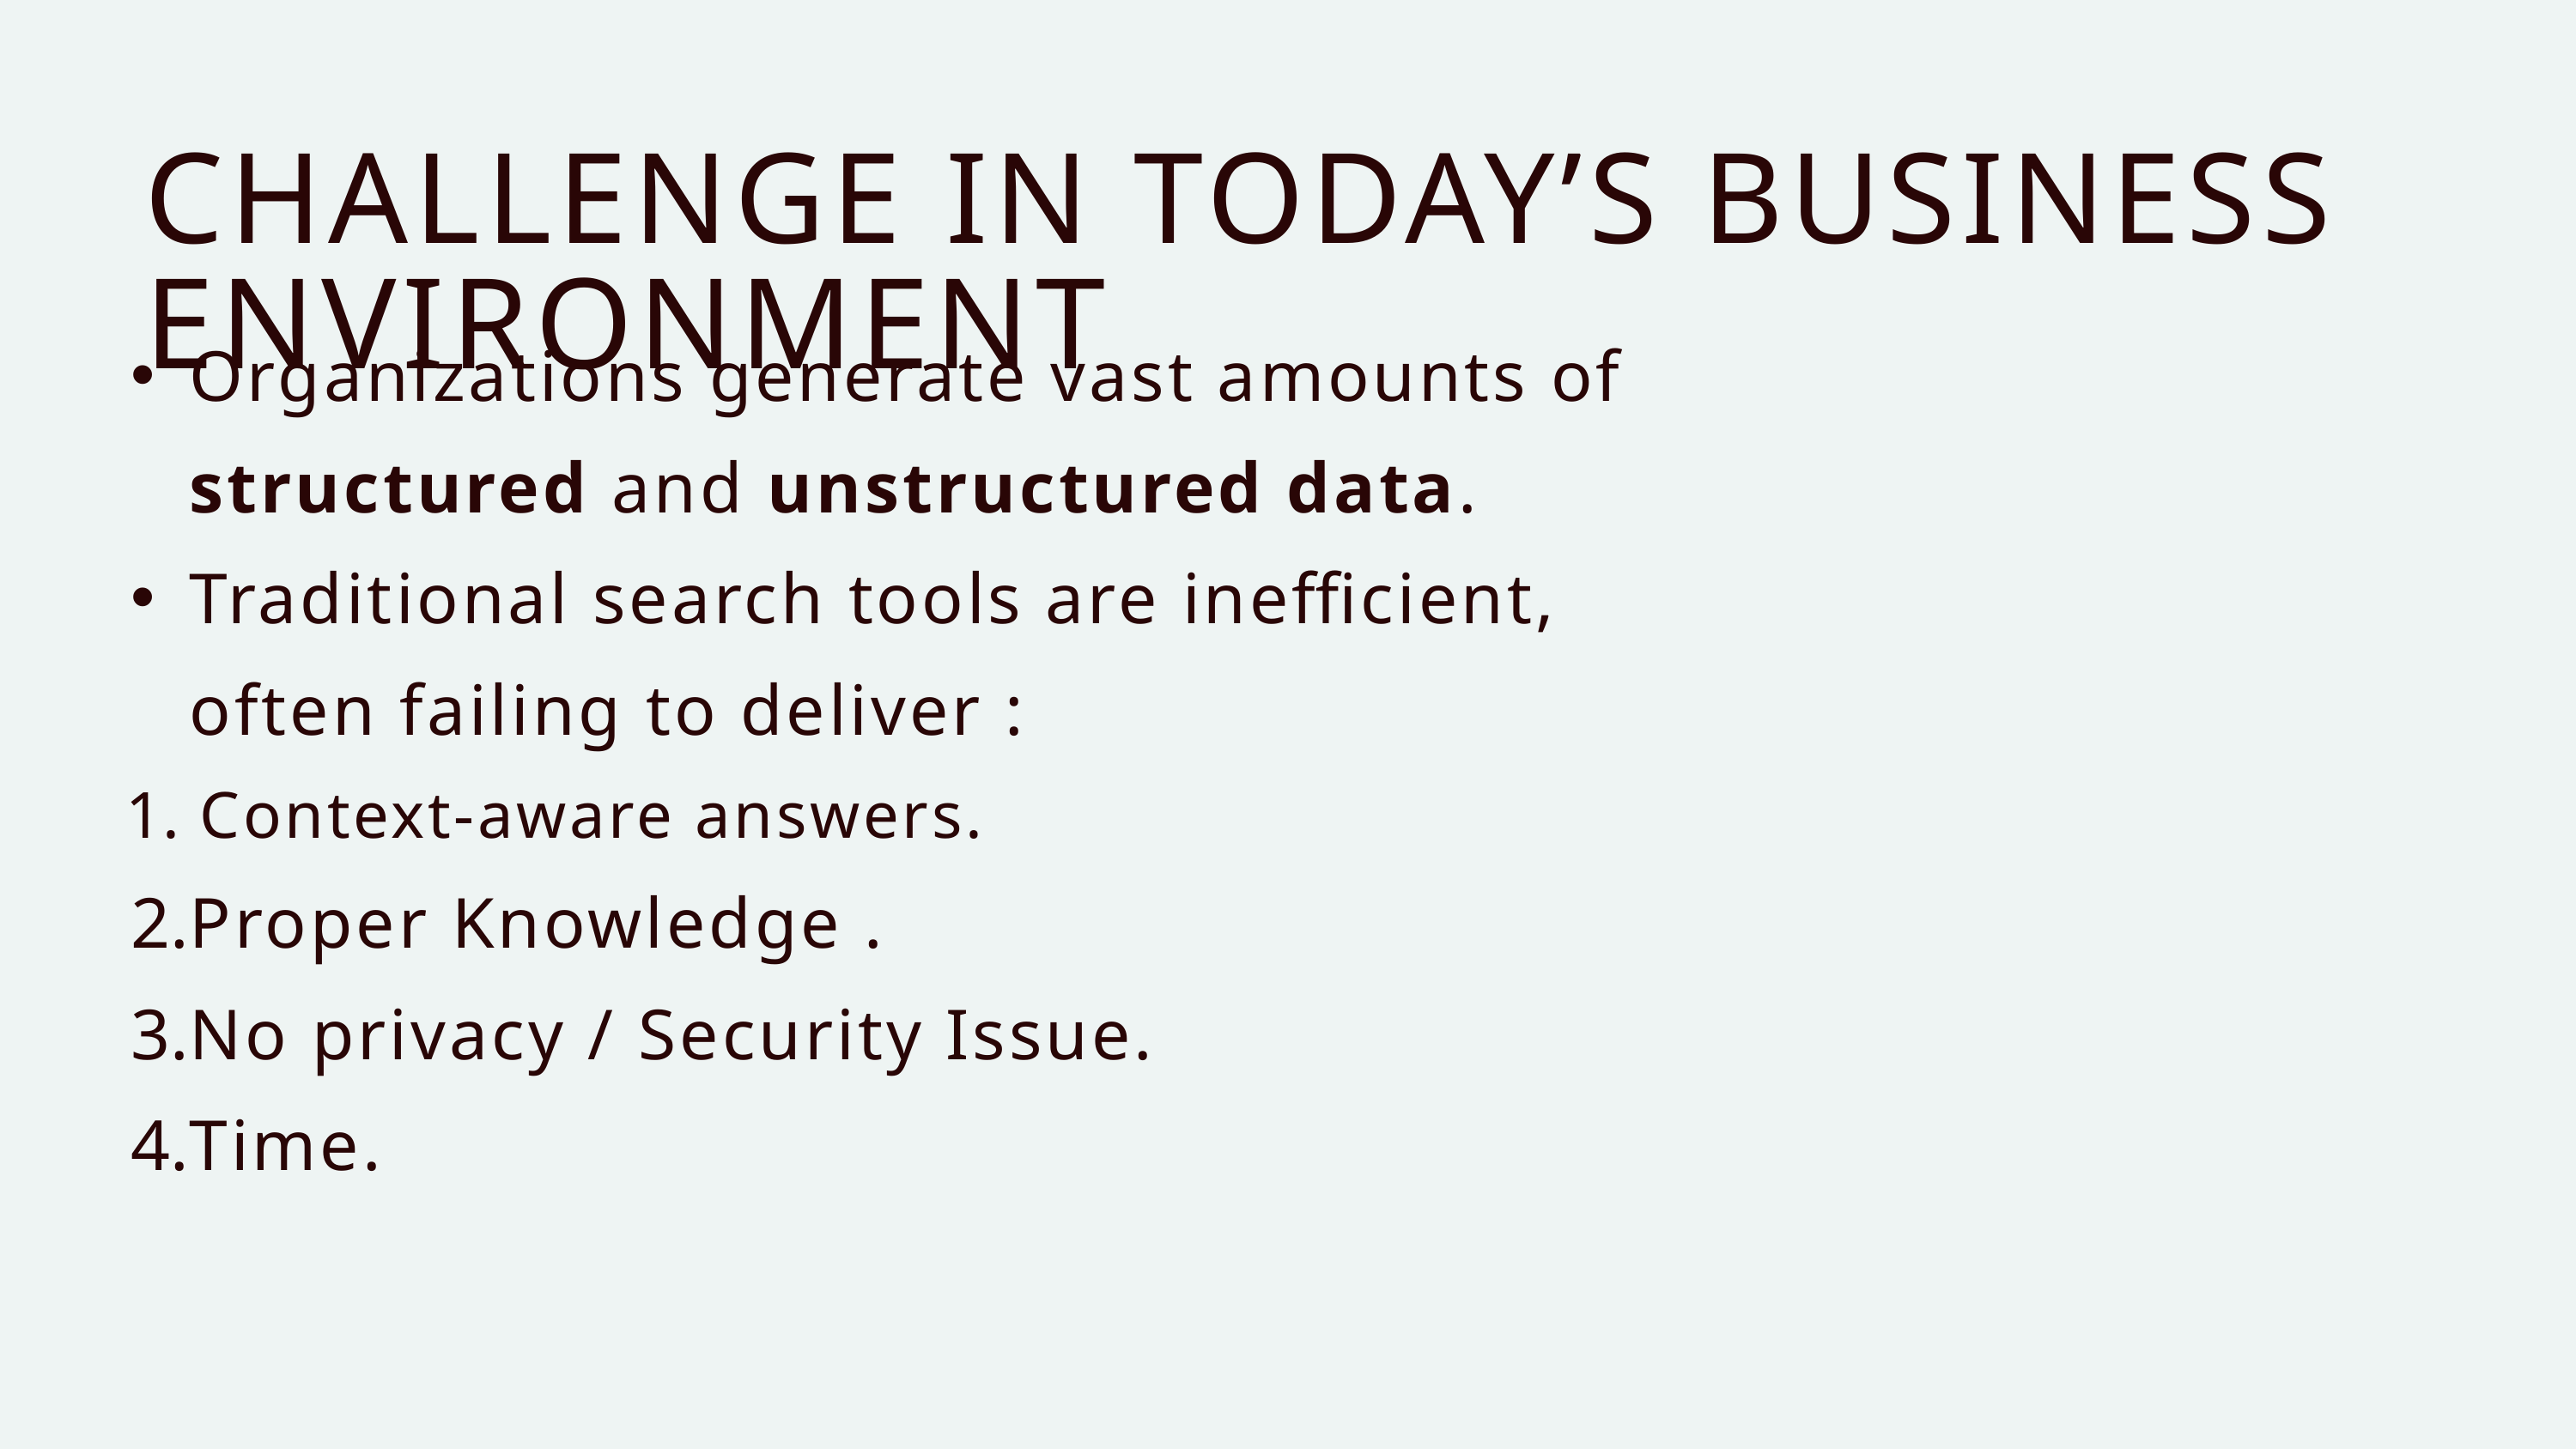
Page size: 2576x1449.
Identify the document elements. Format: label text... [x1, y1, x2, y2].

text_box Organizations generate vast amounts of structured and unstructured data. Traditional search tools are inefficient, often failing to deliver : Context-aware answers. Proper Knowledge . No privacy / Security Issue. Time. [71, 304, 1742, 1296]
text_box CHALLENGE IN TODAY’S BUSINESS ENVIRONMENT [144, 143, 2487, 394]
